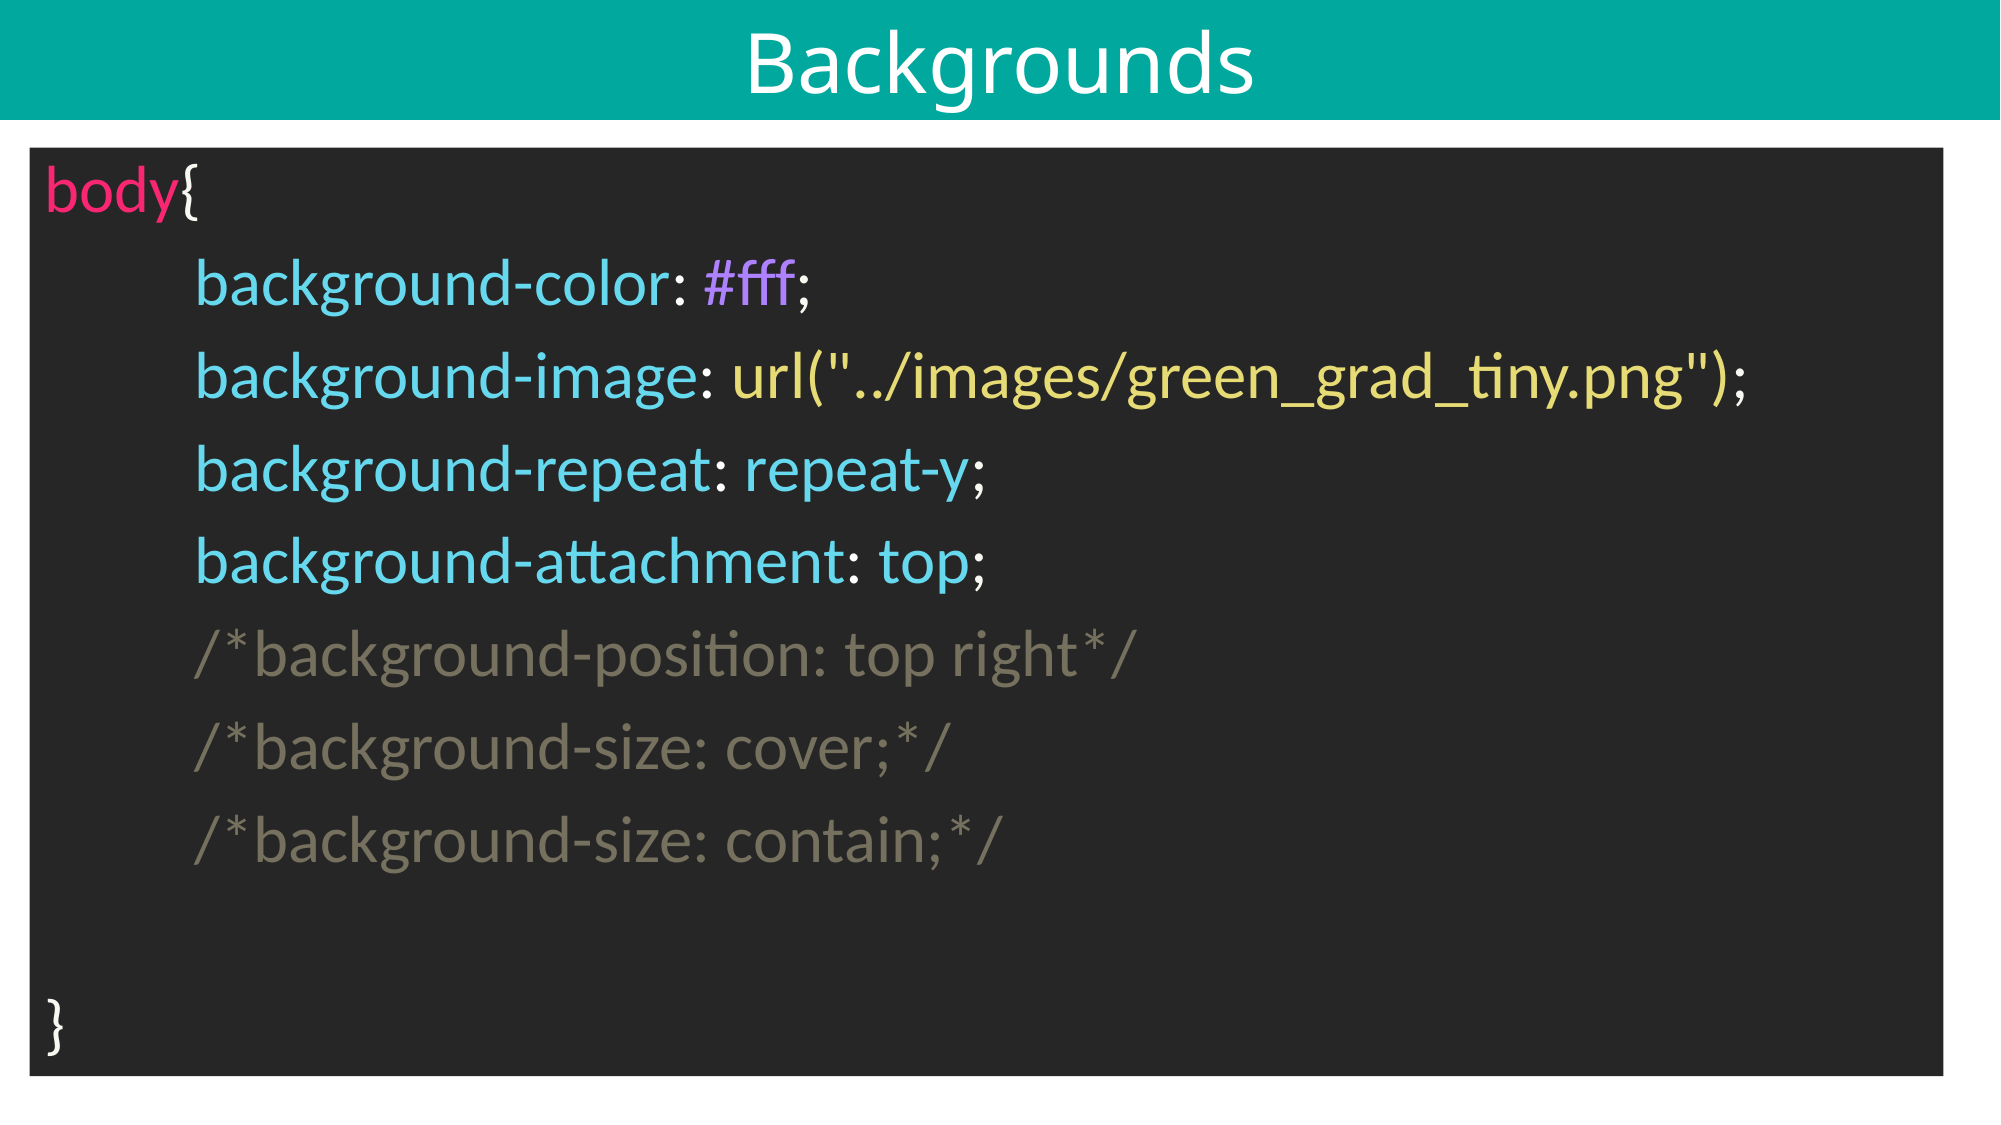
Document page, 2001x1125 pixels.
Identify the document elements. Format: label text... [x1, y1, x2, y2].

text_box Backgrounds [0, 0, 2000, 121]
list body{ background-color: #fff; background-image: url("../images/green_grad_tiny.png"); background-repeat: repeat-y; background-attachment: top; /*background-position: top right*/ /*background-size: cover;*/ /*background-size: contain;*/ } [29, 147, 1944, 1077]
